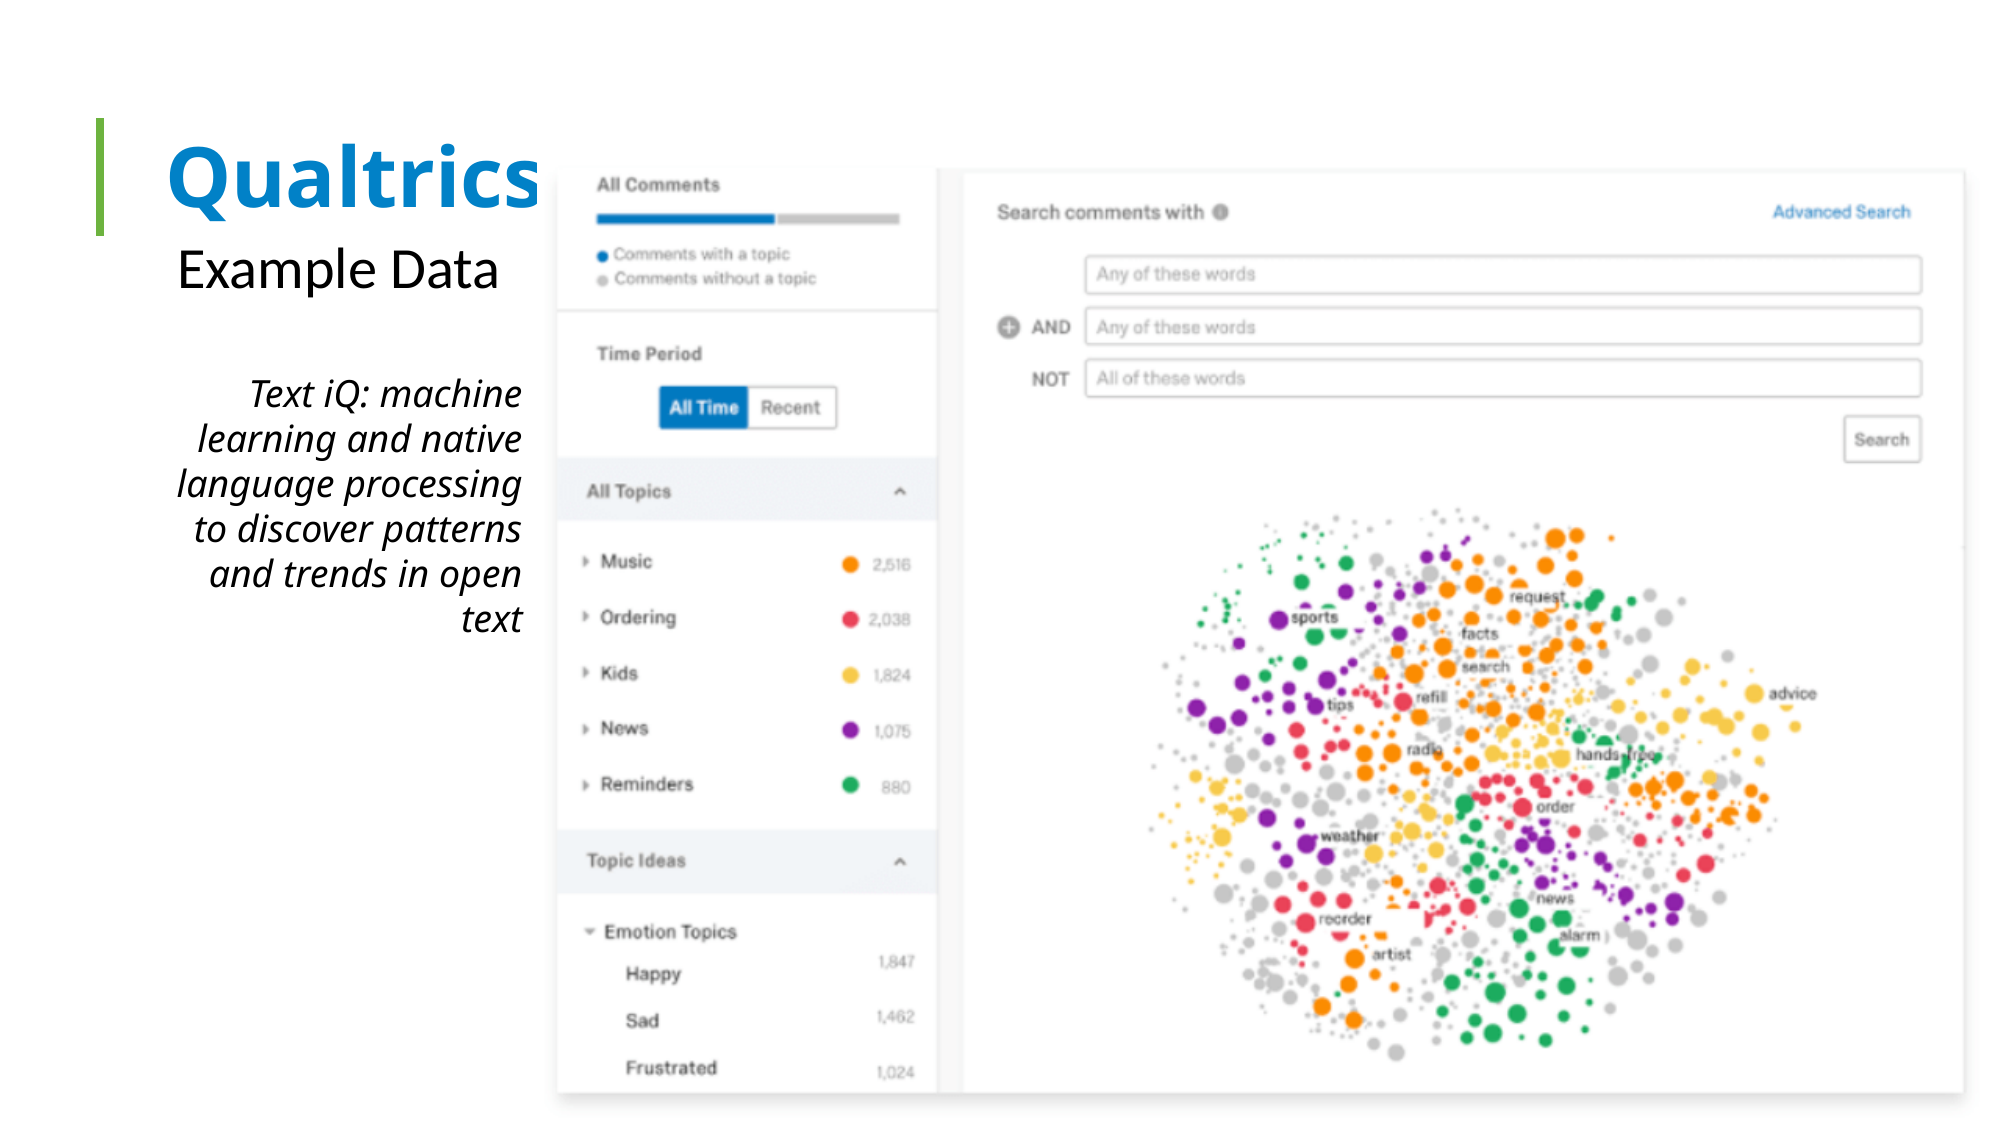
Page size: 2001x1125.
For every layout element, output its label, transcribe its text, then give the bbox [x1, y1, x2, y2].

title Qualtrics [150, 126, 1850, 236]
text_box Example Data [162, 223, 537, 308]
picture [537, 146, 2000, 1125]
text_box Text iQ: machine learning and native language processing to discover patterns and trends in open text [126, 363, 537, 648]
